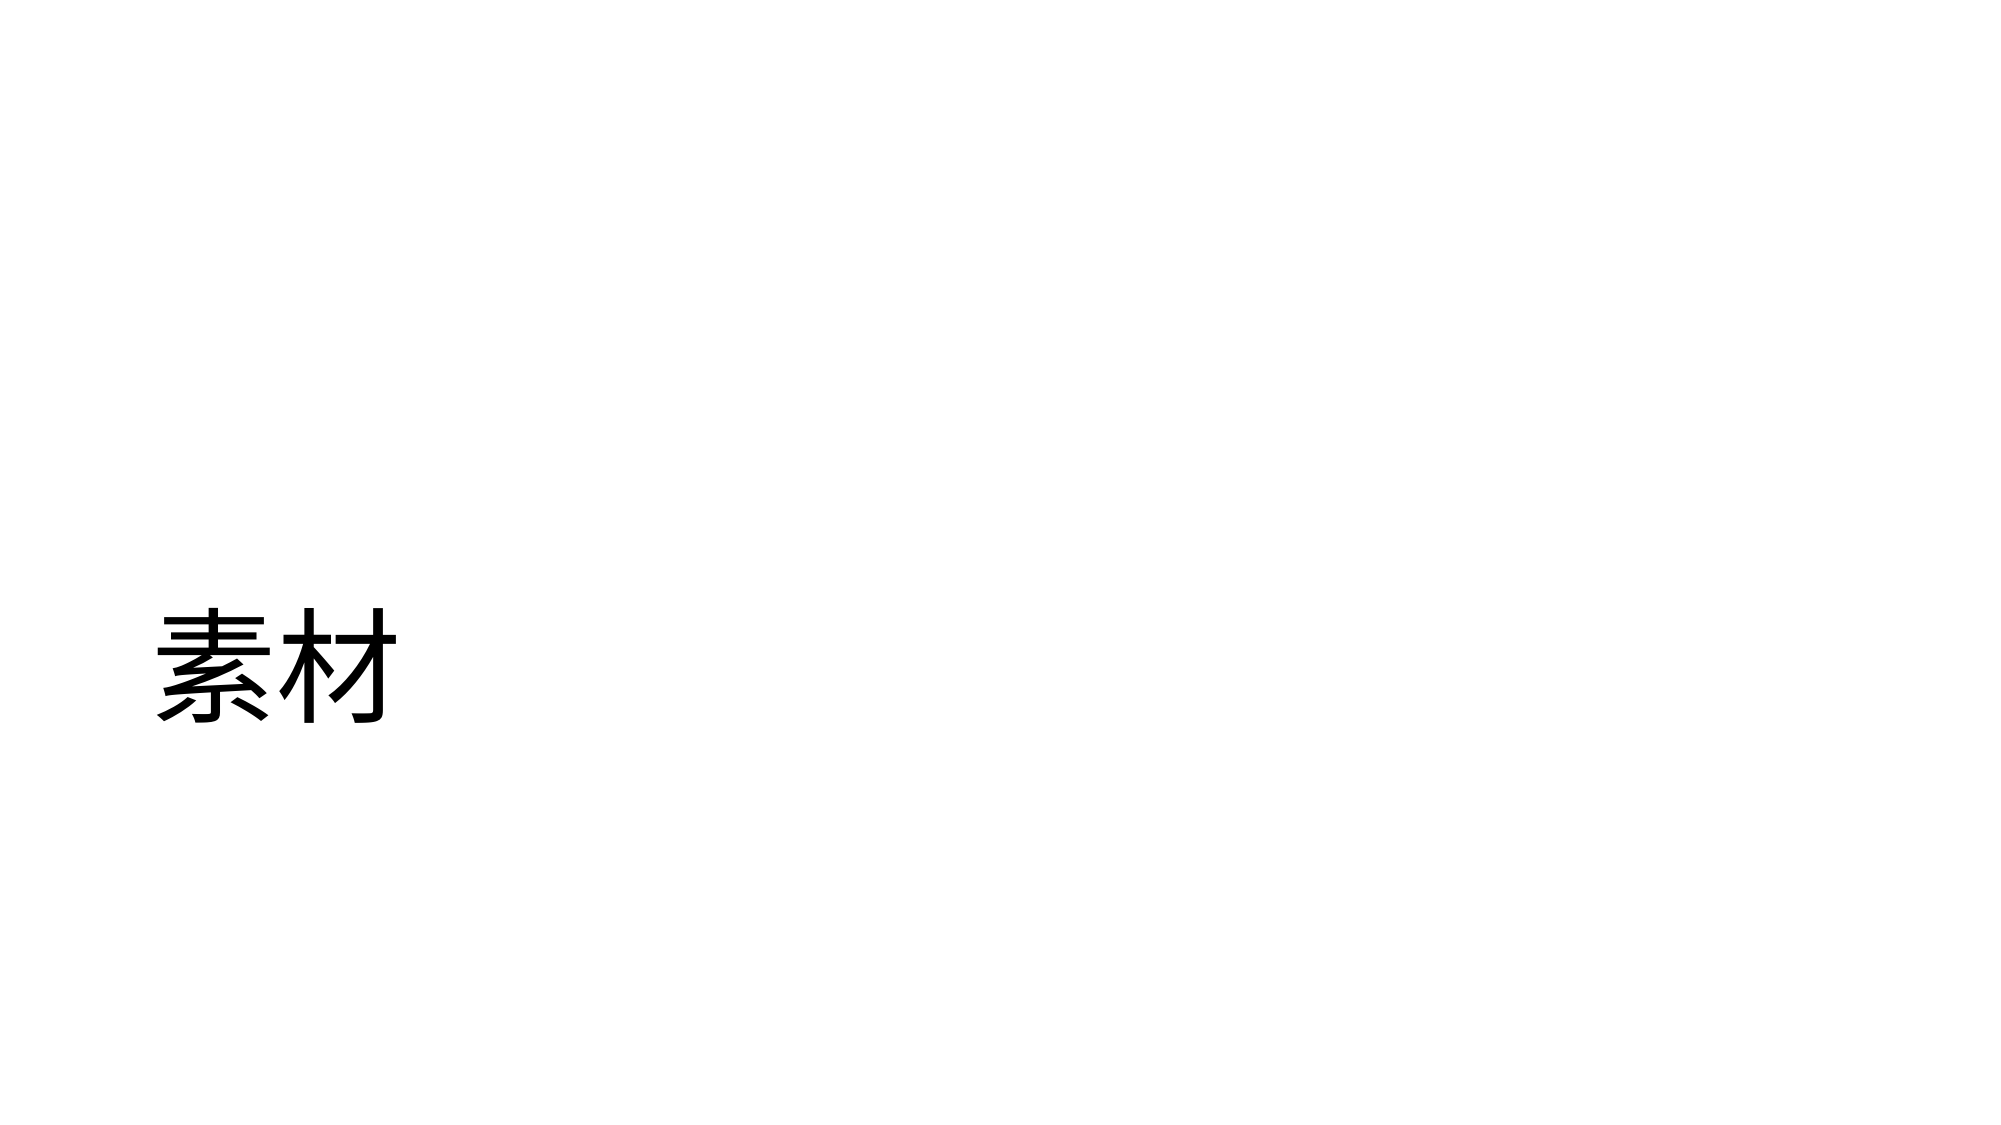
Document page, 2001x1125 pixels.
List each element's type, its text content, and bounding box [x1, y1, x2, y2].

title 素材 [136, 280, 1862, 749]
